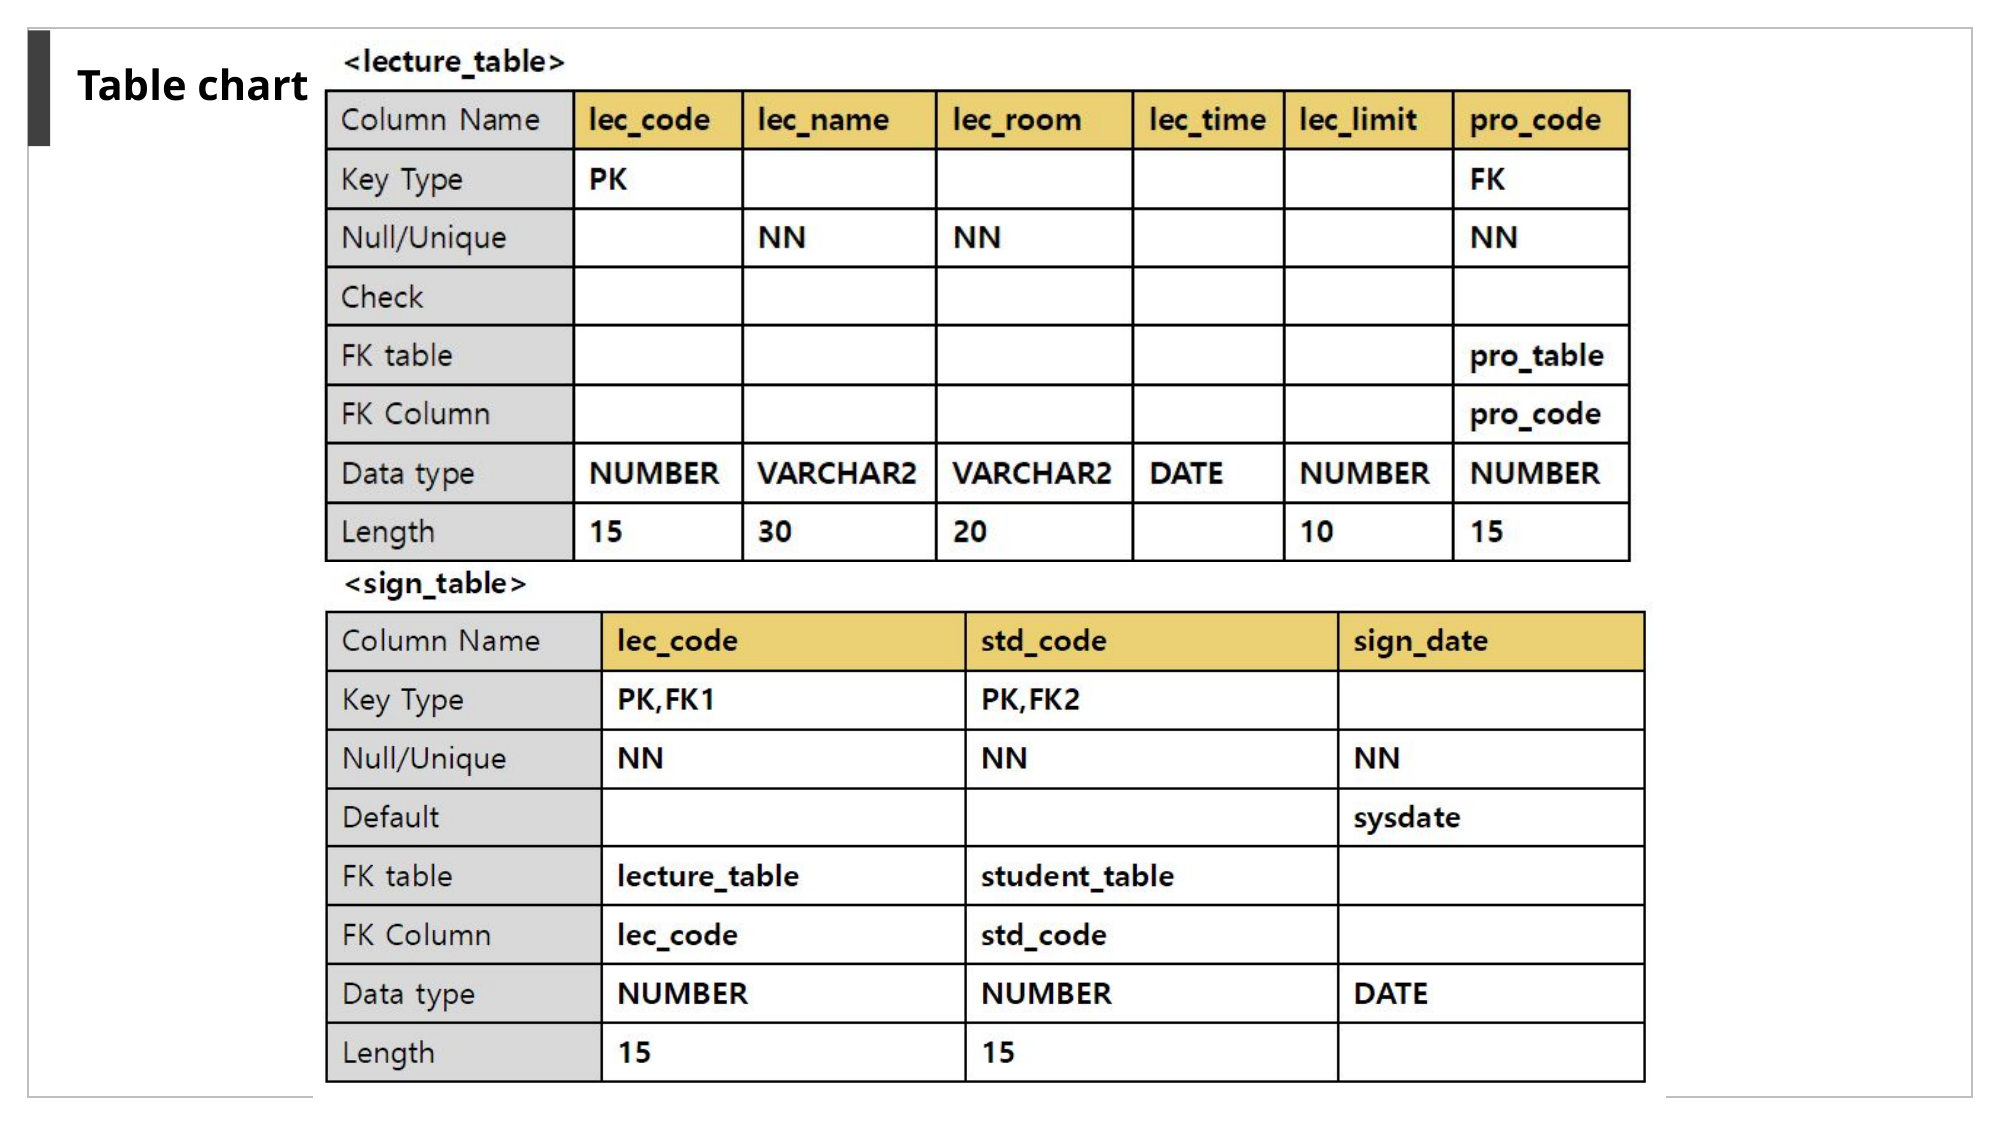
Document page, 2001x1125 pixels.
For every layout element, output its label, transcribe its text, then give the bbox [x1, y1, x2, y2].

text_box Table chart [61, 51, 309, 117]
picture [309, 40, 1666, 1108]
text_box [27, 29, 51, 147]
text_box [27, 27, 1973, 1098]
